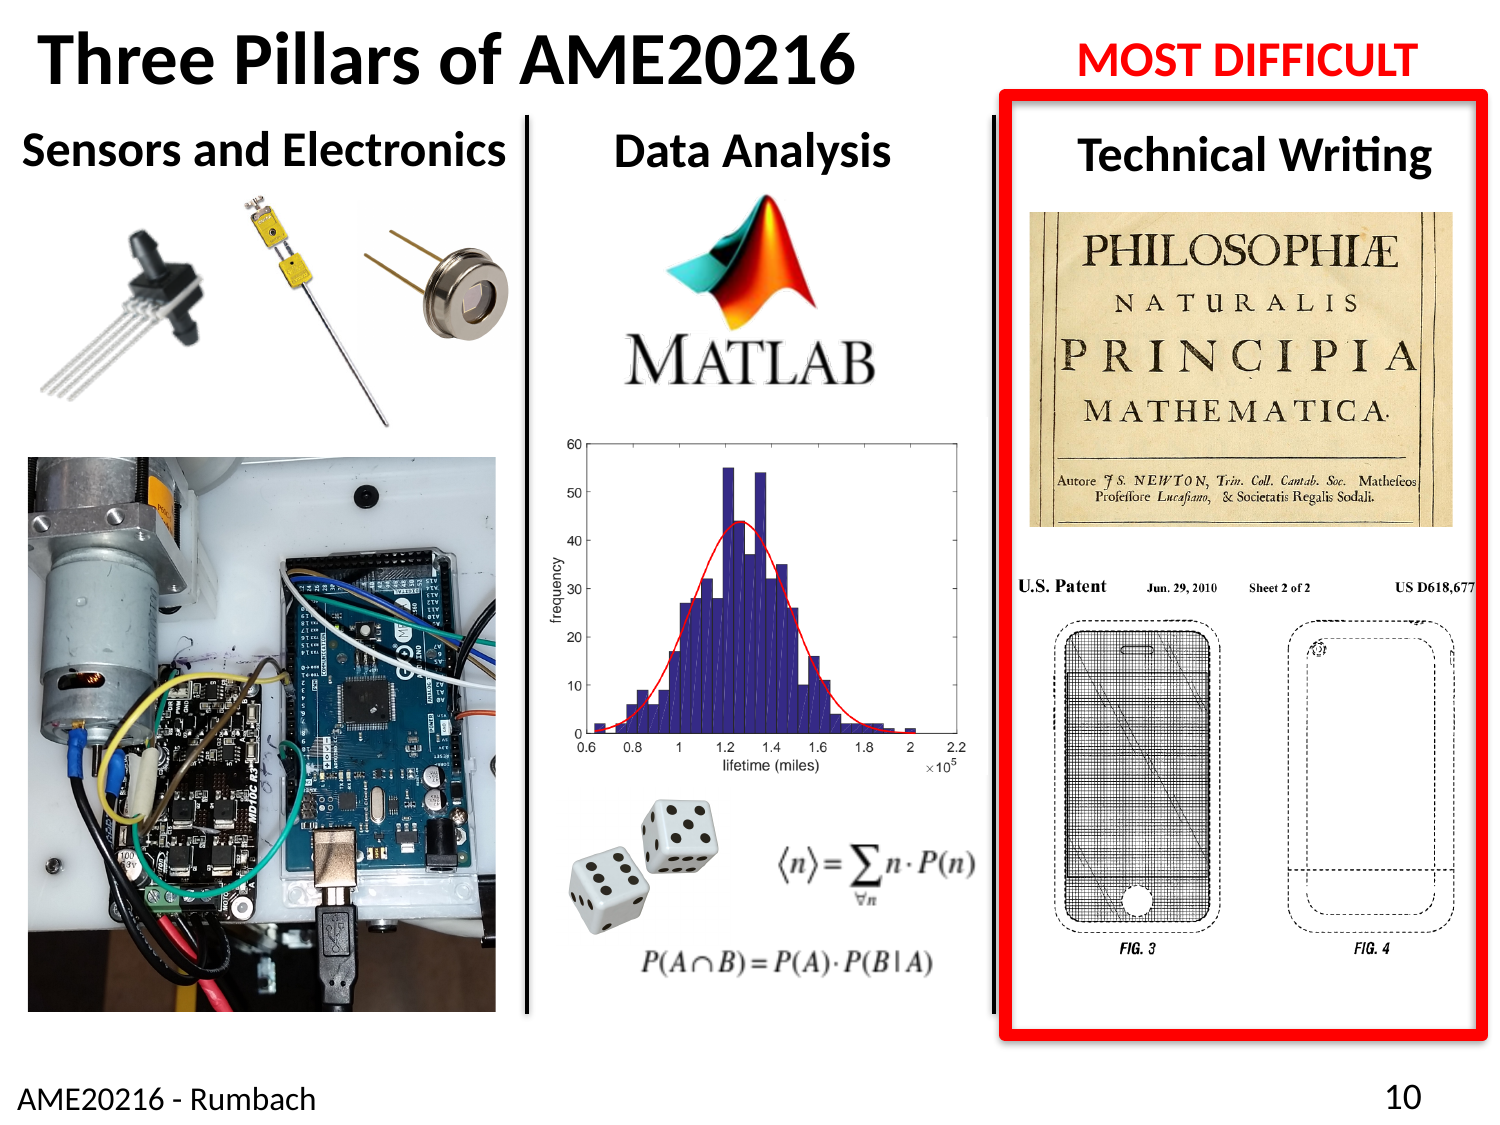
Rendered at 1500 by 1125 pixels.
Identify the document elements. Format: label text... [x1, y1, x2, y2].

text_box Sensors and Electronics [7, 108, 523, 184]
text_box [537, 109, 995, 1015]
picture [219, 194, 517, 430]
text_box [1005, 19, 1483, 1036]
text_box Three Pillars of AME20216 [22, 2, 873, 108]
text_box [1487, 114, 1500, 961]
picture [39, 220, 209, 417]
picture [0, 457, 539, 1012]
